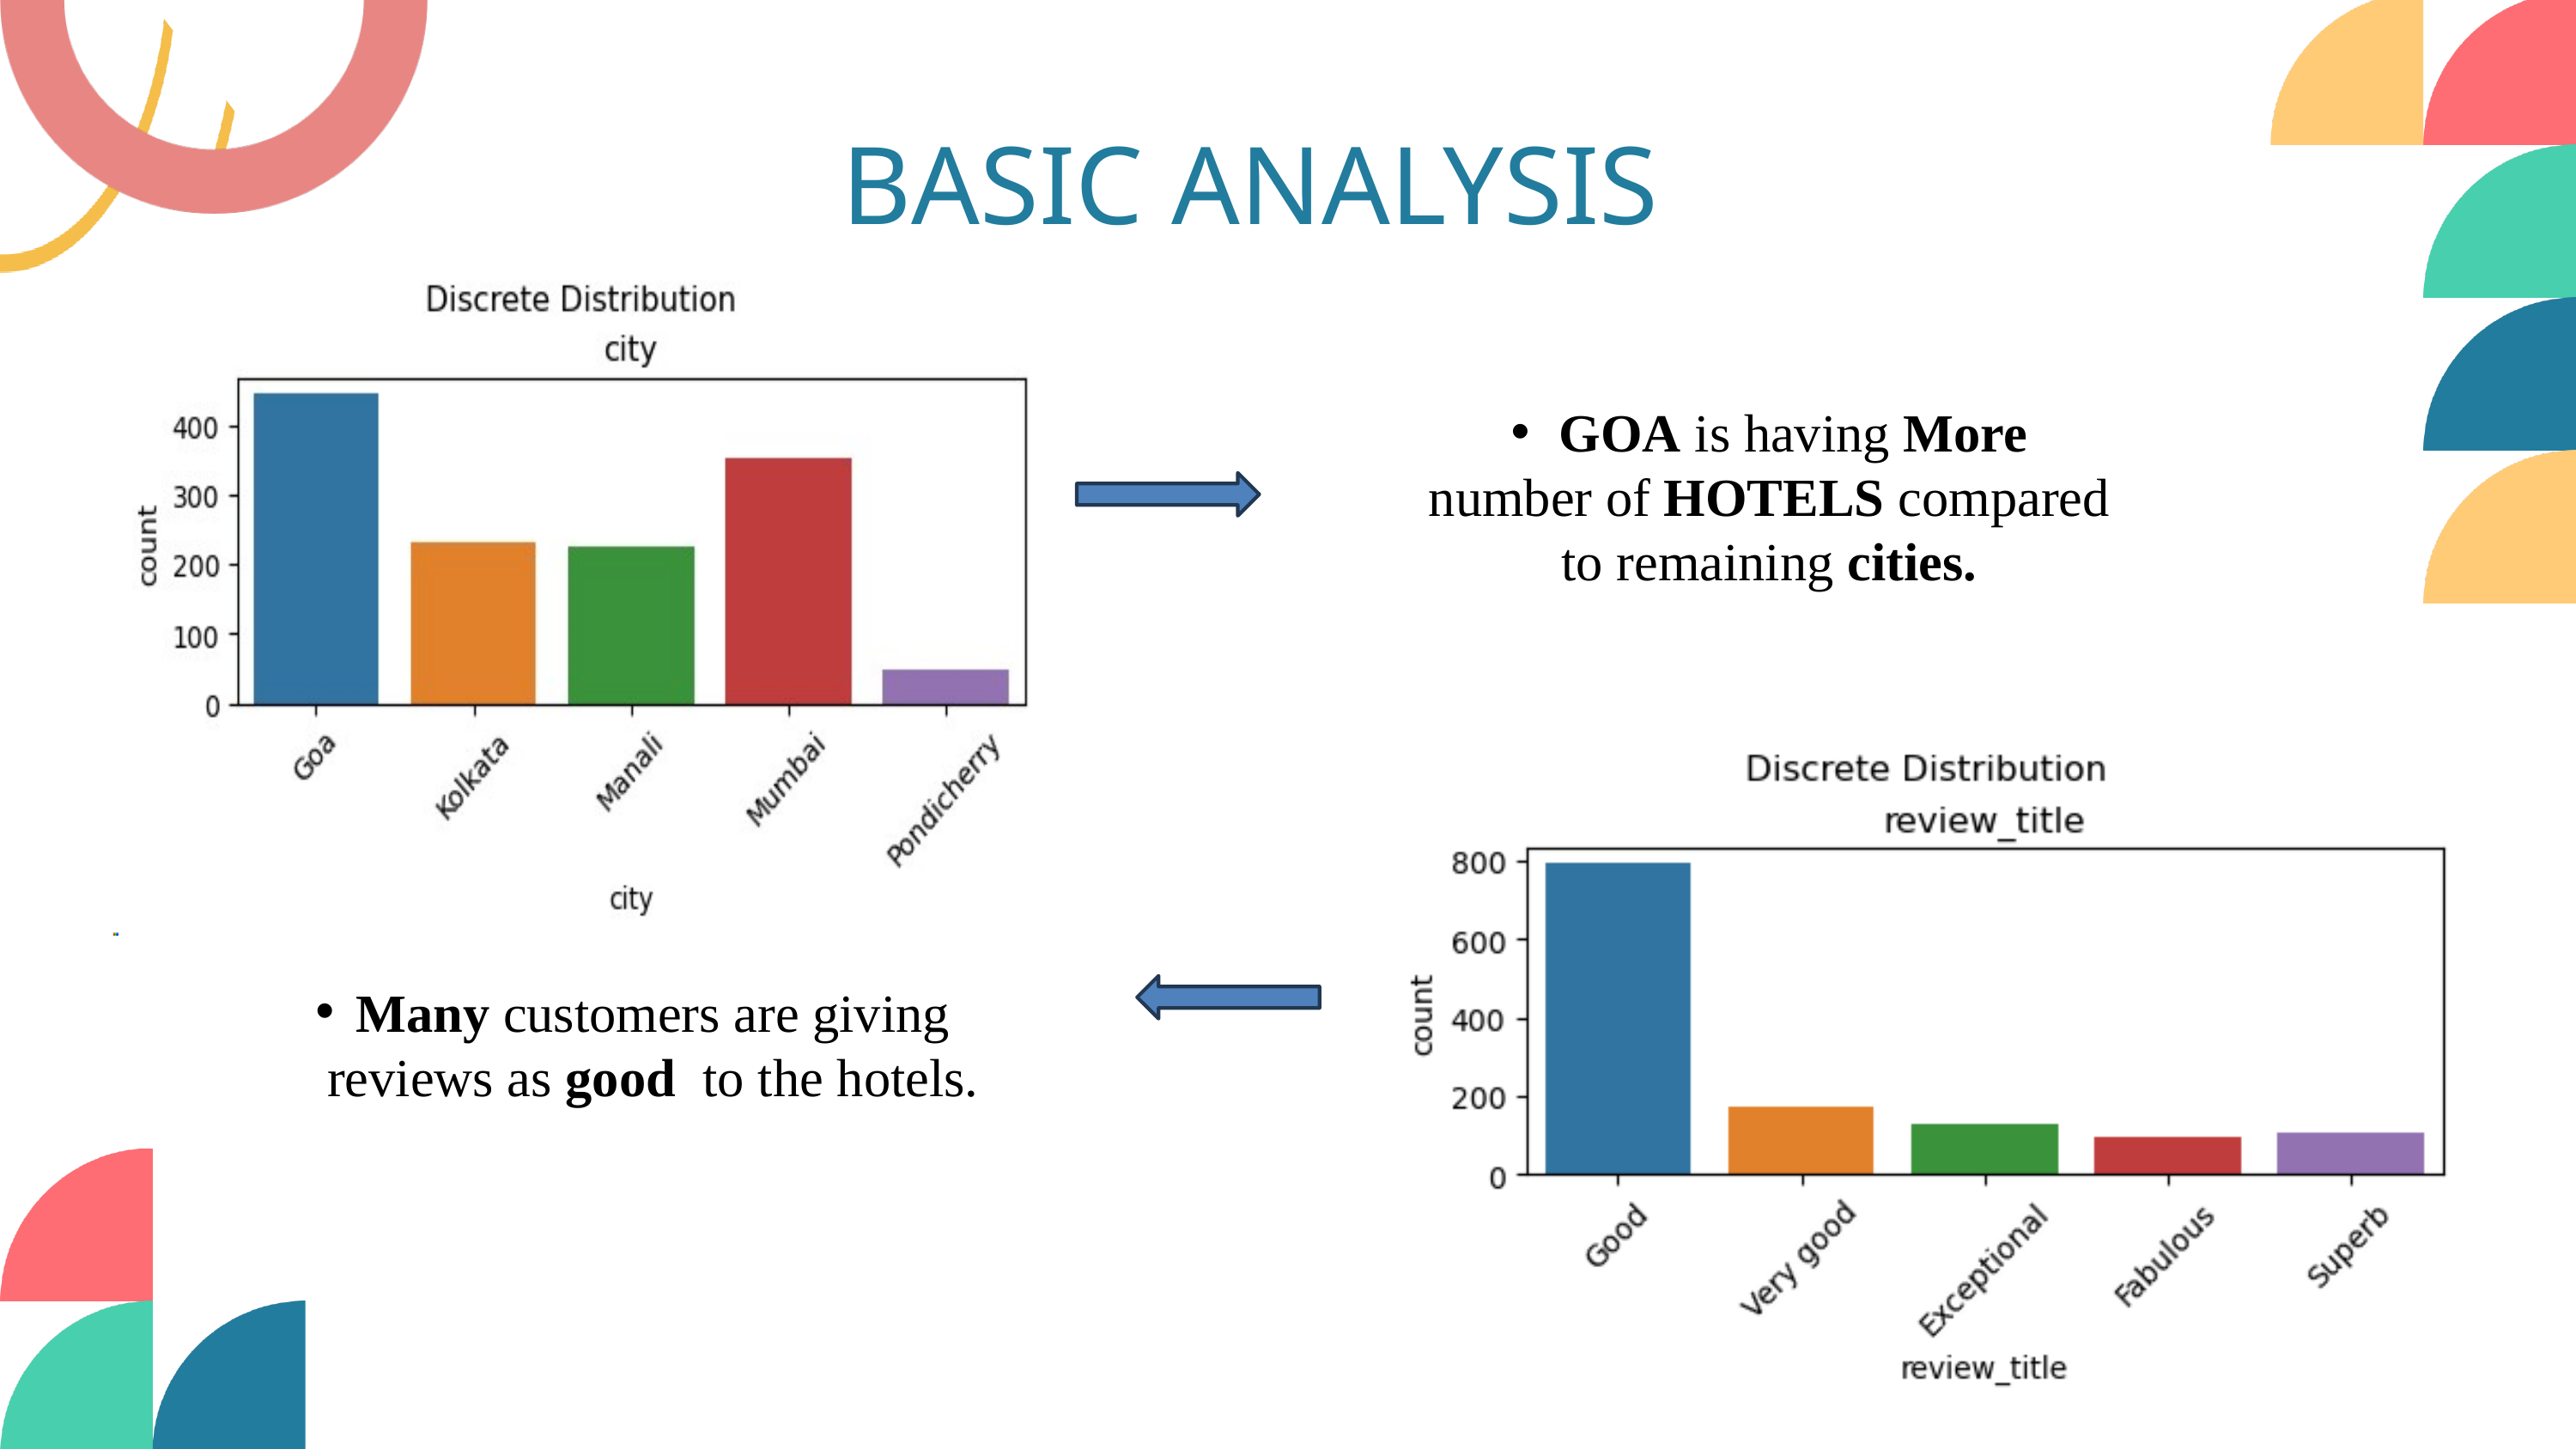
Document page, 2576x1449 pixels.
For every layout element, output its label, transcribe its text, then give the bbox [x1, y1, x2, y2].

text_box [2423, 144, 2576, 297]
text_box [0, 1300, 152, 1449]
text_box [1135, 973, 1321, 1021]
text_box [2423, 297, 2576, 450]
picture [113, 264, 1037, 936]
text_box [0, 0, 428, 214]
text_box Many customers are giving reviews as good to the hotels. [228, 972, 1036, 1114]
text_box [0, 1149, 153, 1300]
picture [1388, 734, 2463, 1405]
text_box [1074, 482, 1207, 507]
text_box BASIC ANALYSIS [805, 110, 1787, 253]
text_box [2270, 0, 2424, 145]
text_box [2423, 450, 2576, 603]
text_box GOA is having More number of HOTELS compared to remaining cities. [1207, 391, 2345, 663]
text_box [2424, 0, 2576, 144]
text_box [0, 214, 142, 322]
text_box [152, 1300, 306, 1449]
